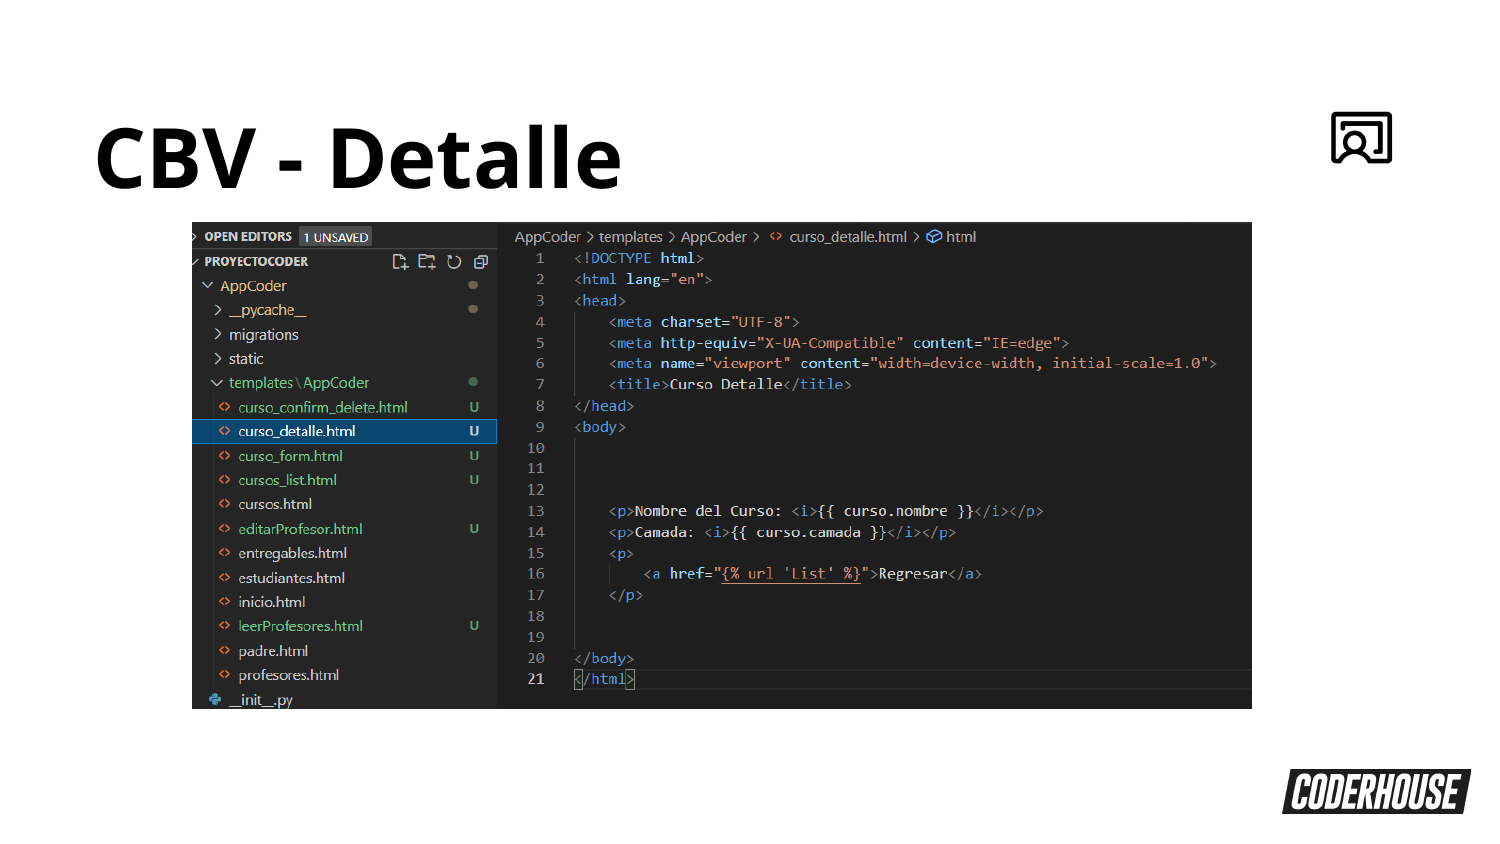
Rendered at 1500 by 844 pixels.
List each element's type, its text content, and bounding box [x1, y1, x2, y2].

picture [1281, 769, 1471, 814]
text_box CBV - Detalle [78, 101, 1414, 222]
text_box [1300, 76, 1423, 199]
picture [192, 222, 1252, 709]
